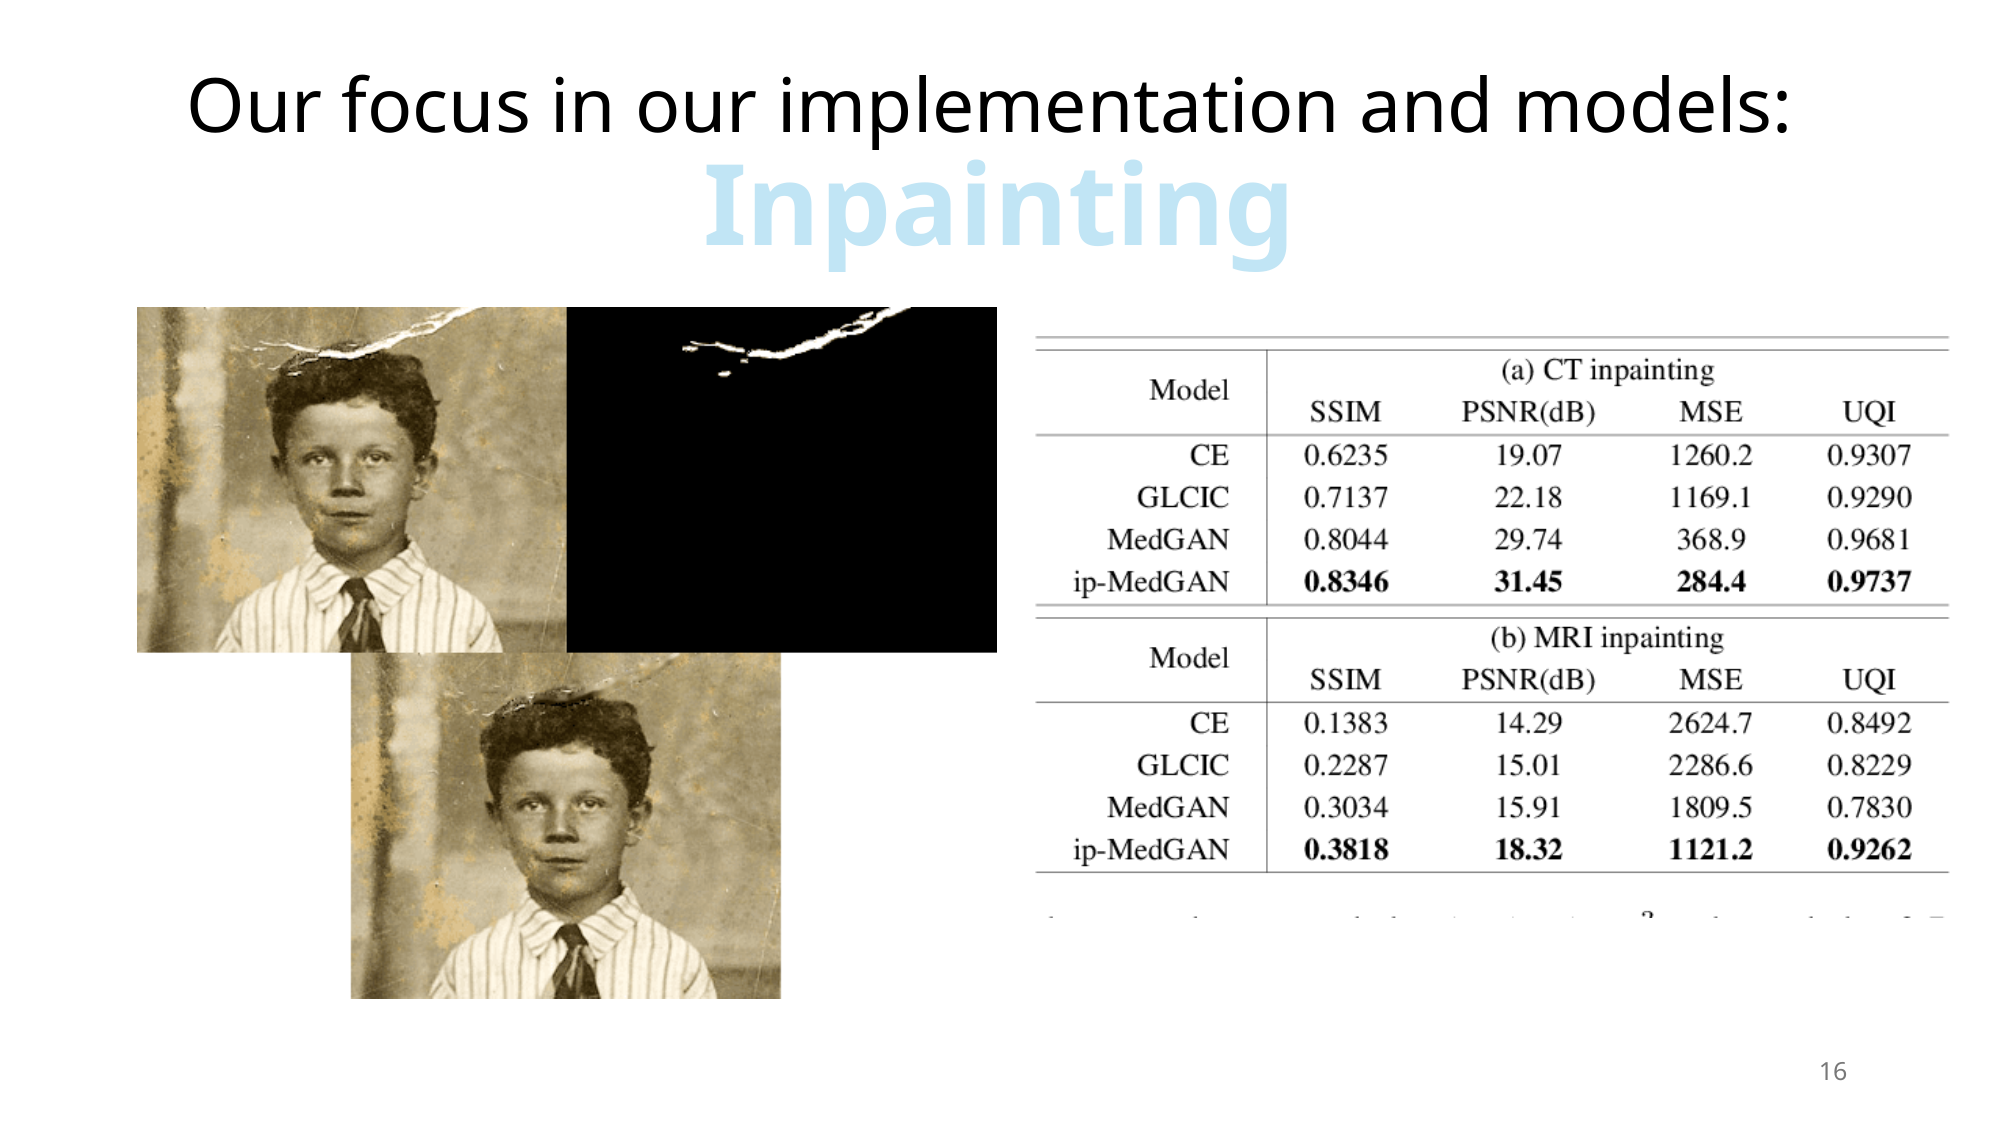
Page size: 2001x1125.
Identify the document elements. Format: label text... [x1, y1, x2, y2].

slide_number 16 [1412, 1042, 1863, 1103]
picture [1034, 336, 1951, 919]
picture [136, 307, 998, 999]
title Our focus in our implementation and models: Inpainting [137, 59, 1863, 278]
